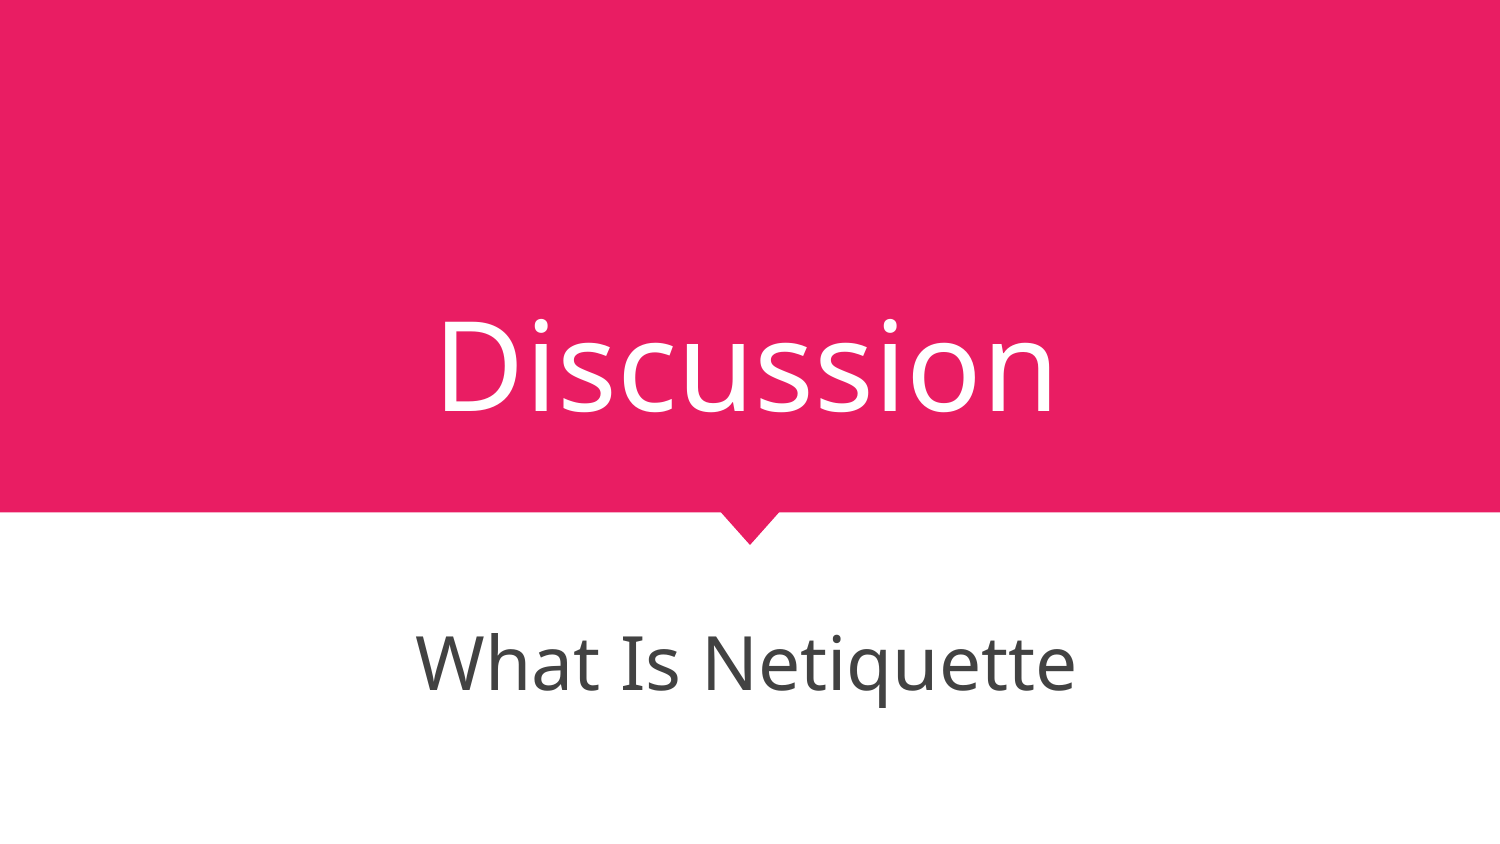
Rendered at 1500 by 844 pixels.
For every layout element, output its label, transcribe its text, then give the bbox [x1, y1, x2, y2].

subtitle What Is Netiquette [67, 557, 1427, 765]
title Discussion [67, 304, 1427, 452]
